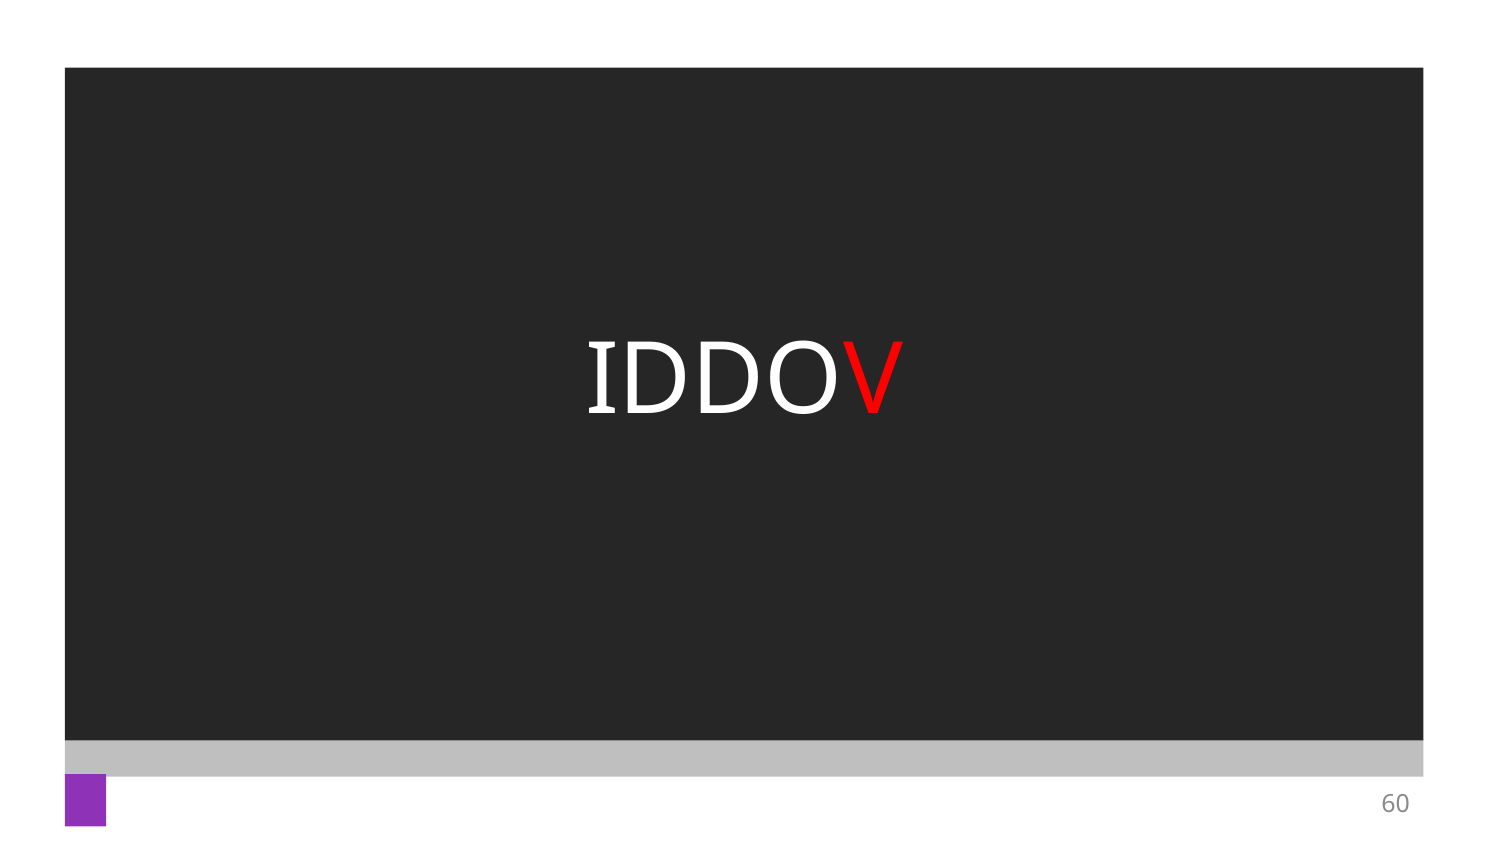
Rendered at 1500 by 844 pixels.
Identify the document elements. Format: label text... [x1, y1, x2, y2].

text_box [63, 772, 108, 829]
slide_number 60 [1074, 782, 1425, 827]
text_box IDDOV [398, 306, 1090, 442]
text_box [63, 65, 1425, 739]
text_box [63, 739, 1425, 779]
